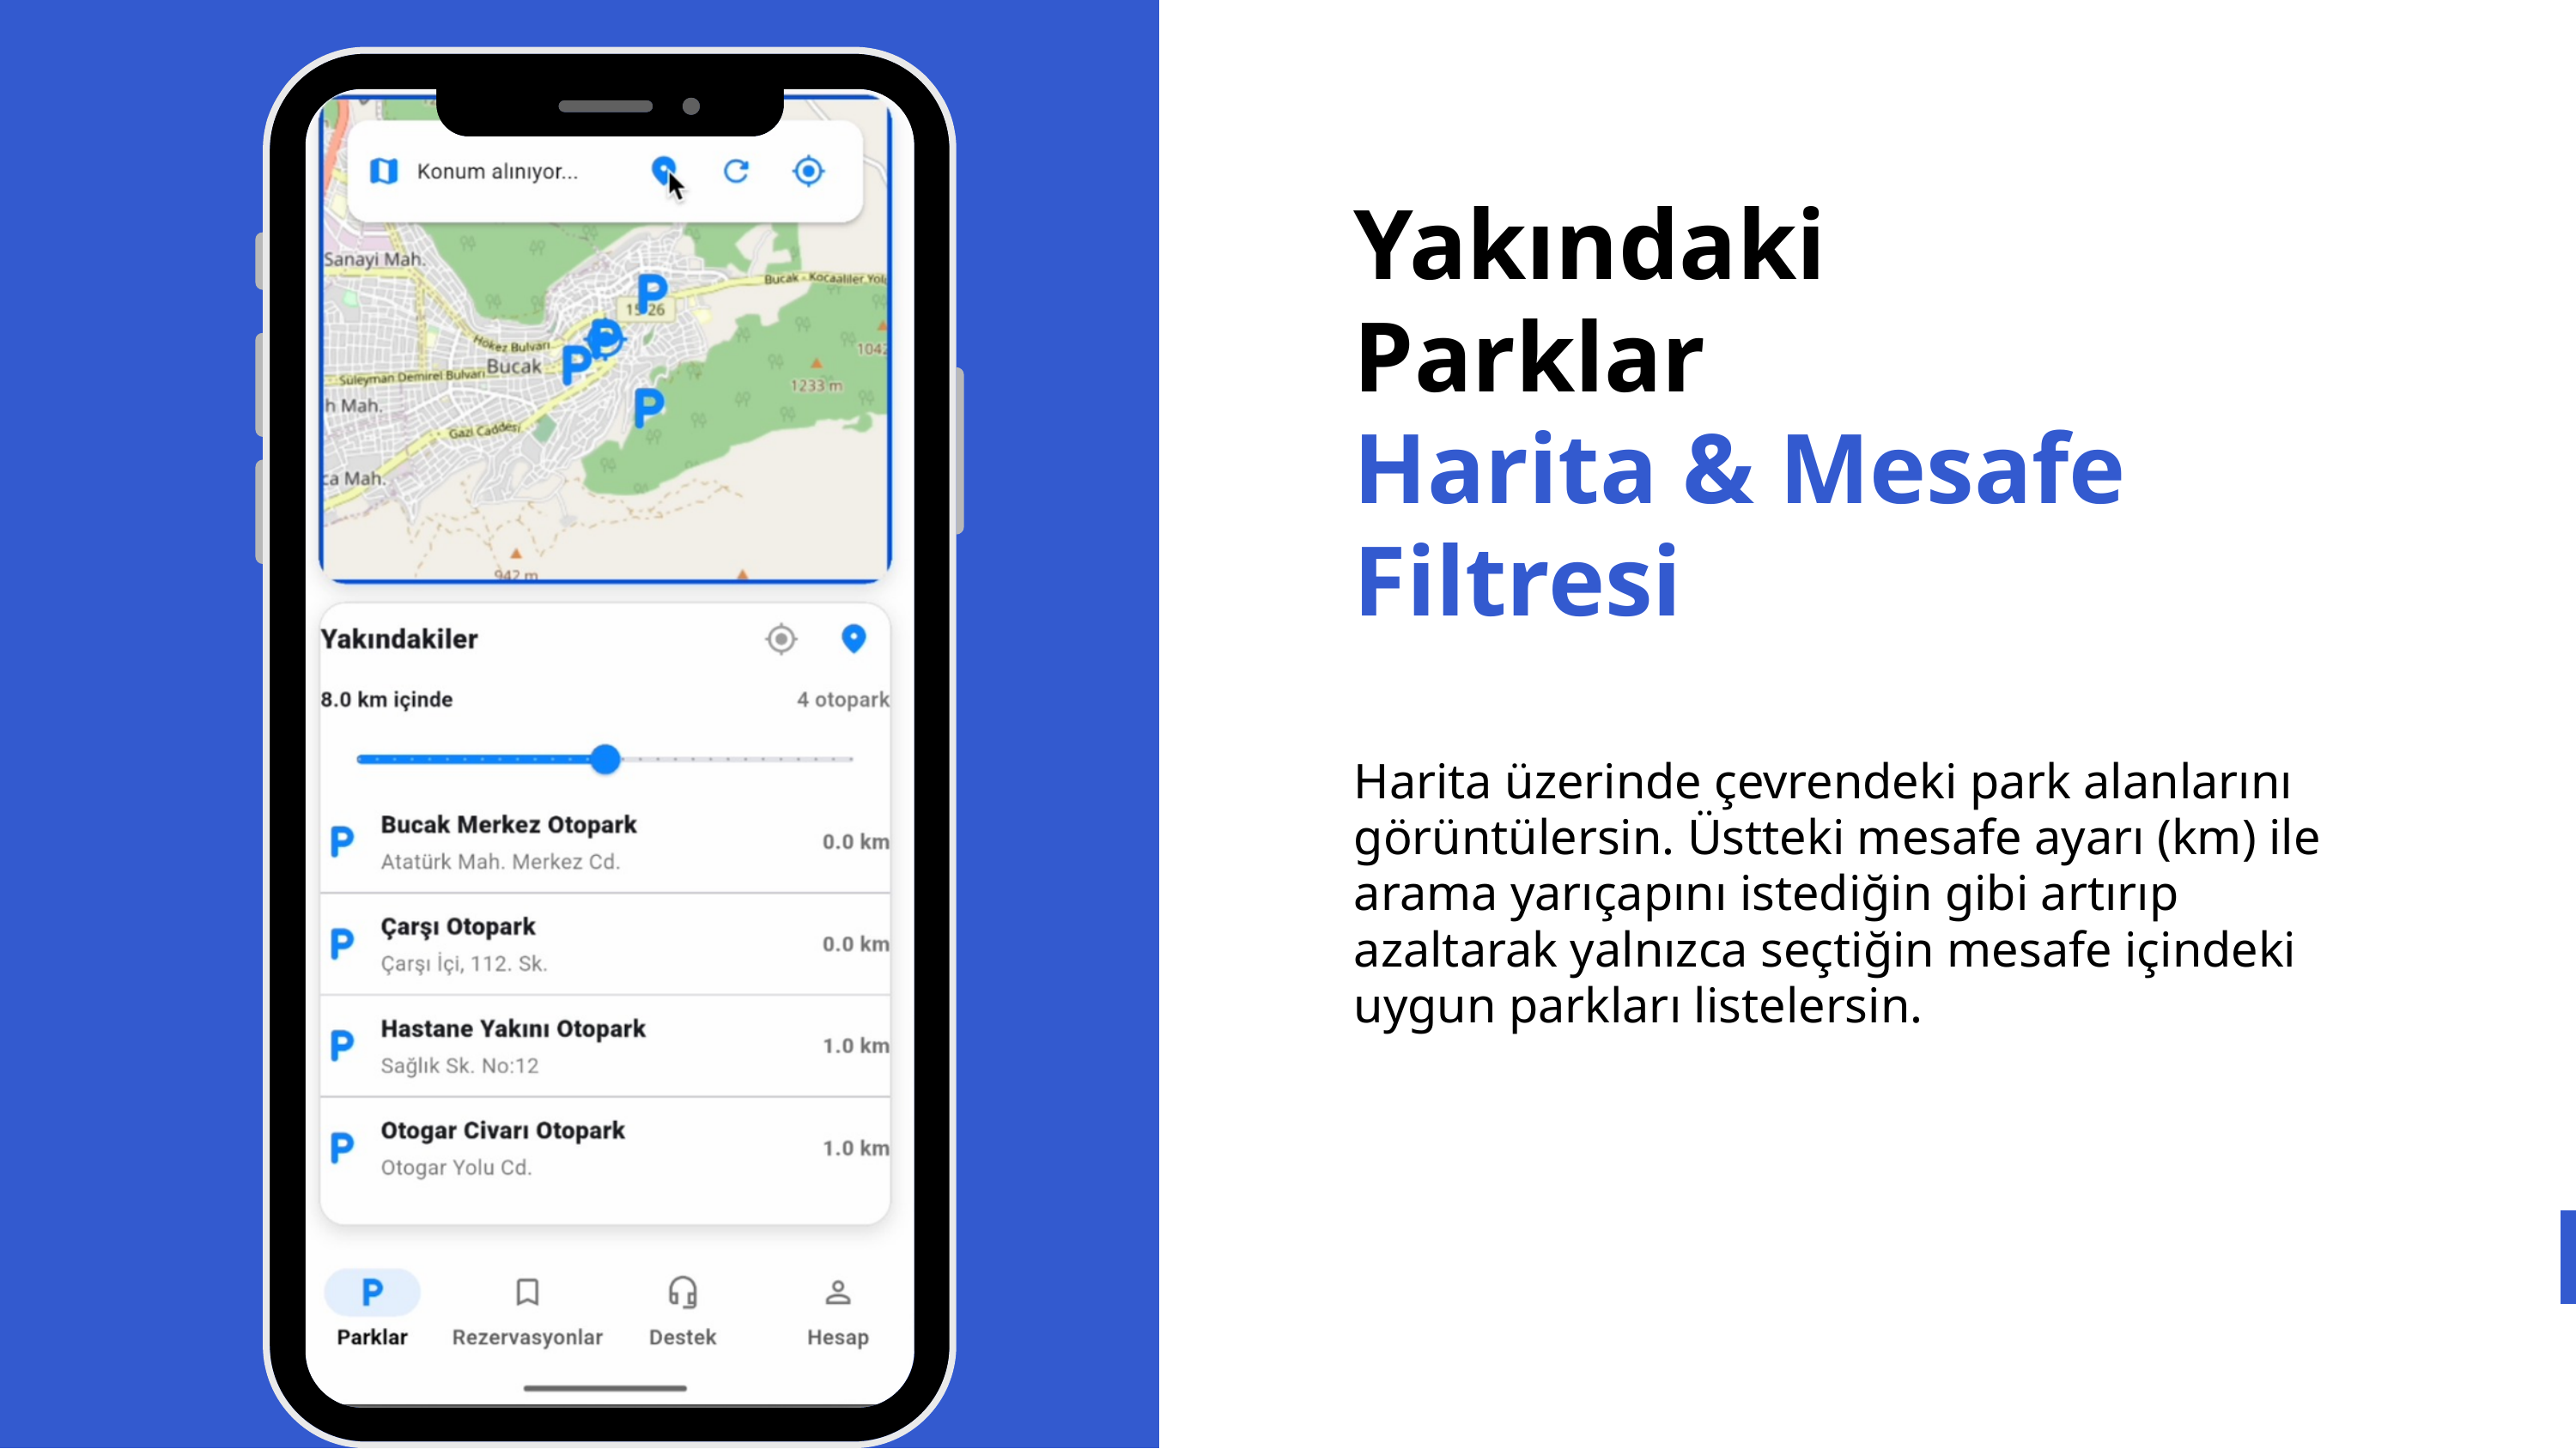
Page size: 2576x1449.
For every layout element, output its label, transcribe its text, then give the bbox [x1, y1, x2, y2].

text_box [0, 0, 1159, 1449]
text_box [2560, 1210, 2576, 1304]
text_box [255, 46, 964, 1449]
text_box Yakındaki Parklar Harita & Mesafe Filtresi [1353, 186, 2180, 636]
text_box Harita üzerinde çevrendeki park alanlarını görüntülersin. Üstteki mesafe ayarı (km) ile arama yarıçapını istediğin gibi artırıp azaltarak yalnızca seçtiğin mesafe içindeki uygun parkları listelersin. [1353, 751, 2379, 1033]
